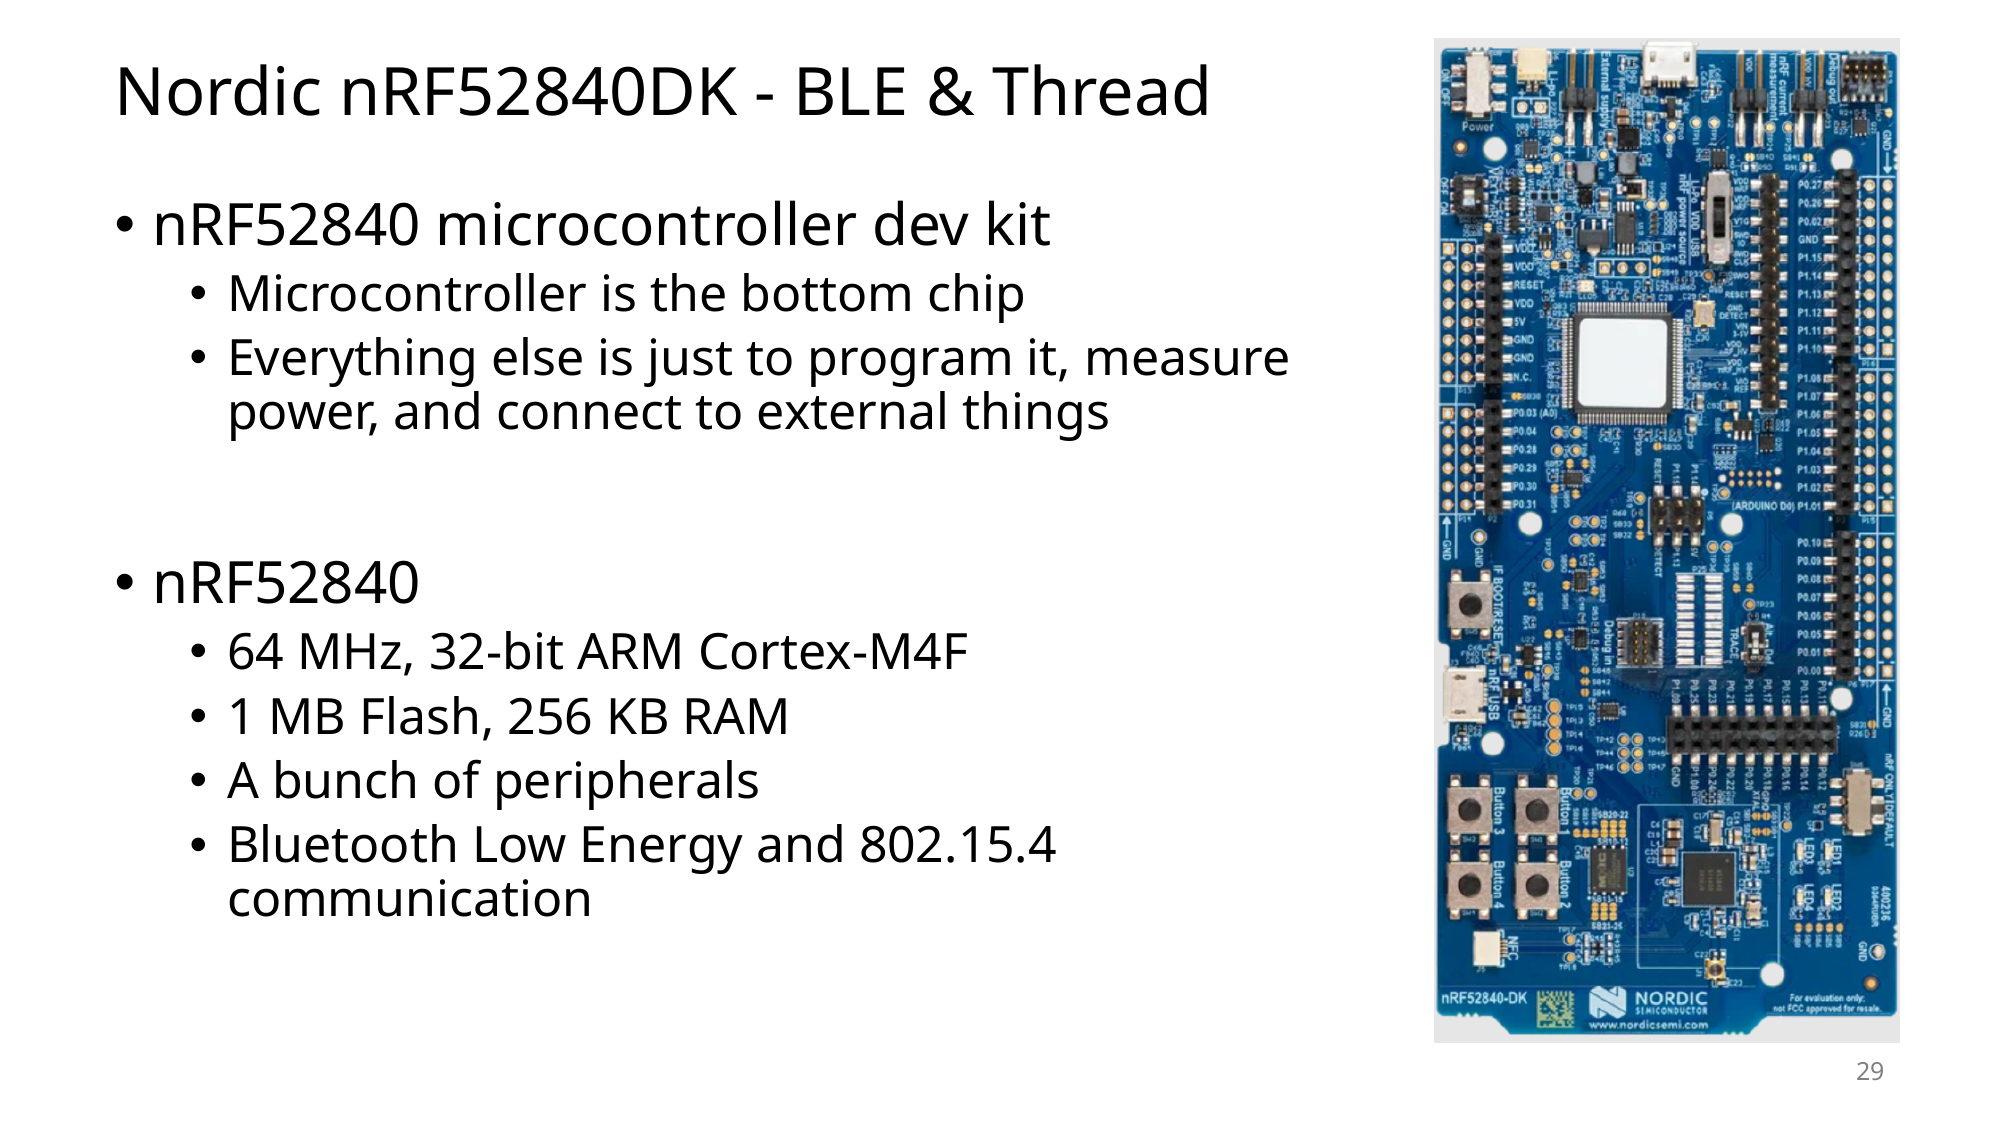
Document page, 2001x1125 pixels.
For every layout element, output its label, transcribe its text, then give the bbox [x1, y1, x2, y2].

title Nordic nRF52840DK - BLE & Thread [99, 37, 1900, 150]
list nRF52840 microcontroller dev kit Microcontroller is the bottom chip Everything else is just to program it, measure power, and connect to external things nRF52840 64 MHz, 32-bit ARM Cortex-M4F 1 MB Flash, 256 KB RAM A bunch of peripherals Bluetooth Low Energy and 802.15.4 communication [99, 187, 1386, 1013]
picture [1434, 38, 1900, 1043]
slide_number 29 [1749, 1043, 1900, 1103]
